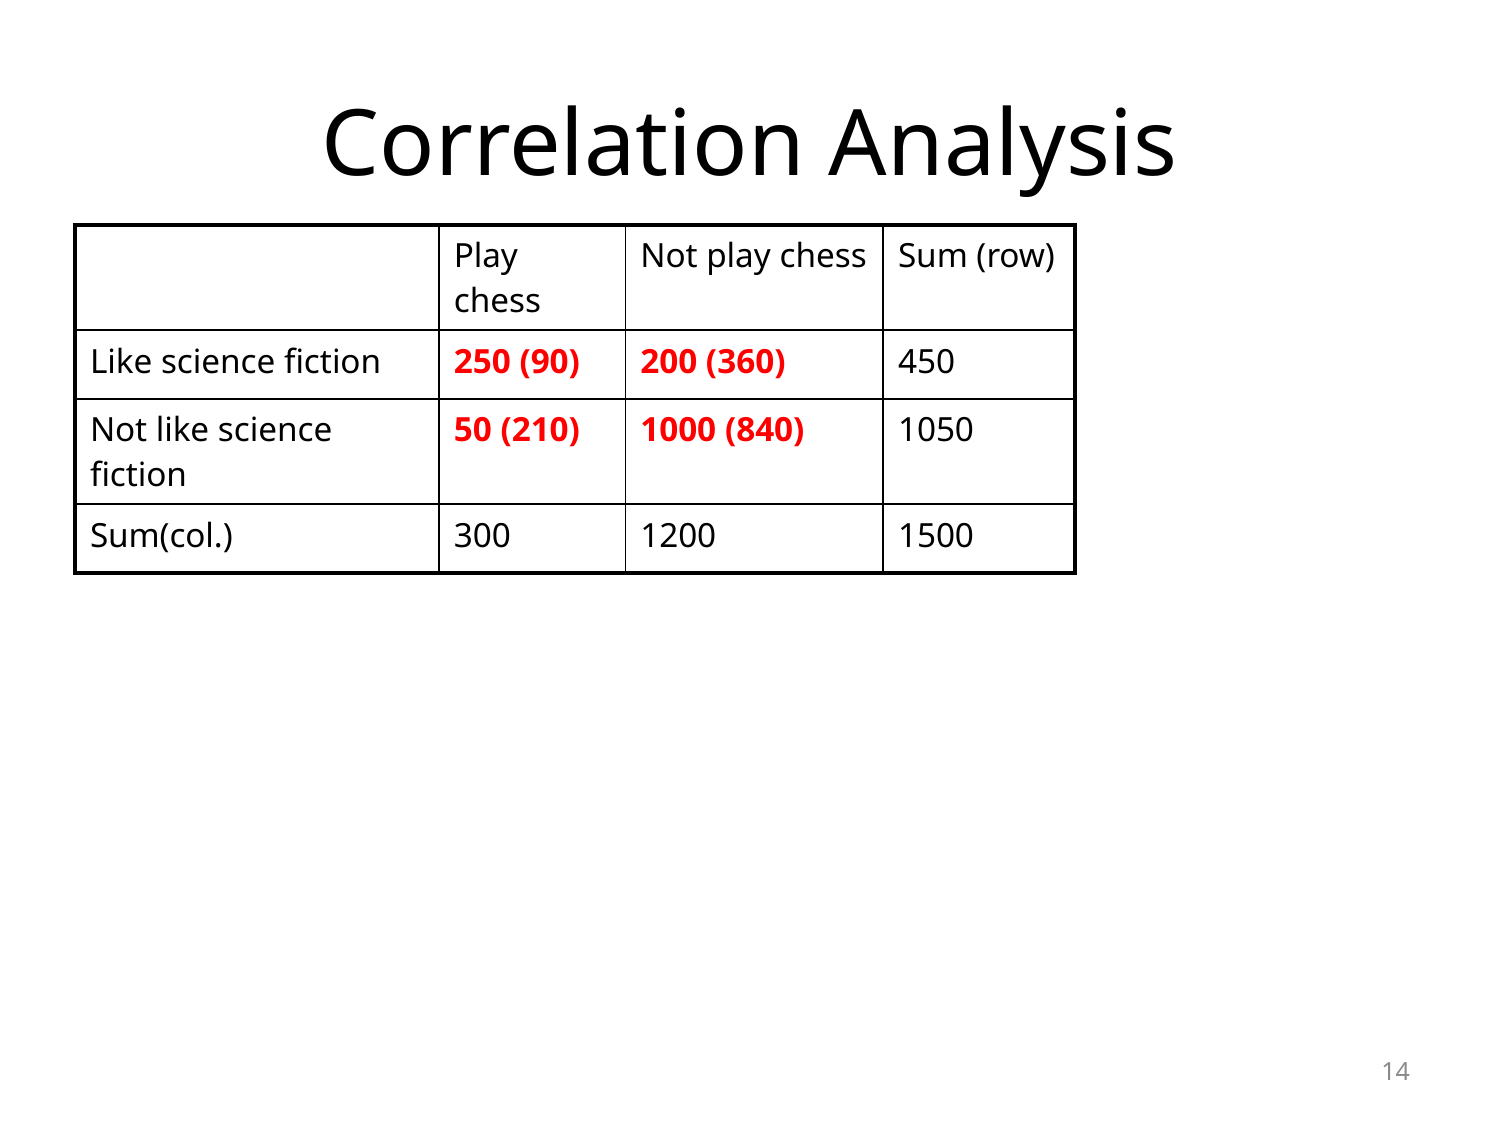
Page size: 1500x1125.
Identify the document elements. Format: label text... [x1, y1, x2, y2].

table_header [77, 227, 438, 329]
table_header Sum (row) [884, 227, 1073, 329]
table_cell Not like science fiction [77, 400, 438, 503]
table_cell 200 (360) [626, 331, 882, 398]
slide_number 14 [1074, 1042, 1425, 1103]
table_header Not play chess [626, 227, 882, 329]
title Correlation Analysis [75, 45, 1425, 233]
table_cell 50 (210) [440, 400, 625, 503]
table_cell Sum(col.) [77, 505, 438, 571]
table_header Play chess [440, 227, 625, 329]
table_cell 250 (90) [440, 331, 625, 398]
table_cell 450 [884, 331, 1073, 398]
table_cell 1500 [884, 505, 1073, 571]
table_cell 1200 [626, 505, 882, 571]
table_cell Like science fiction [77, 331, 438, 398]
table_cell 300 [440, 505, 625, 571]
table_cell 1000 (840) [626, 400, 882, 503]
table_cell 1050 [884, 400, 1073, 503]
